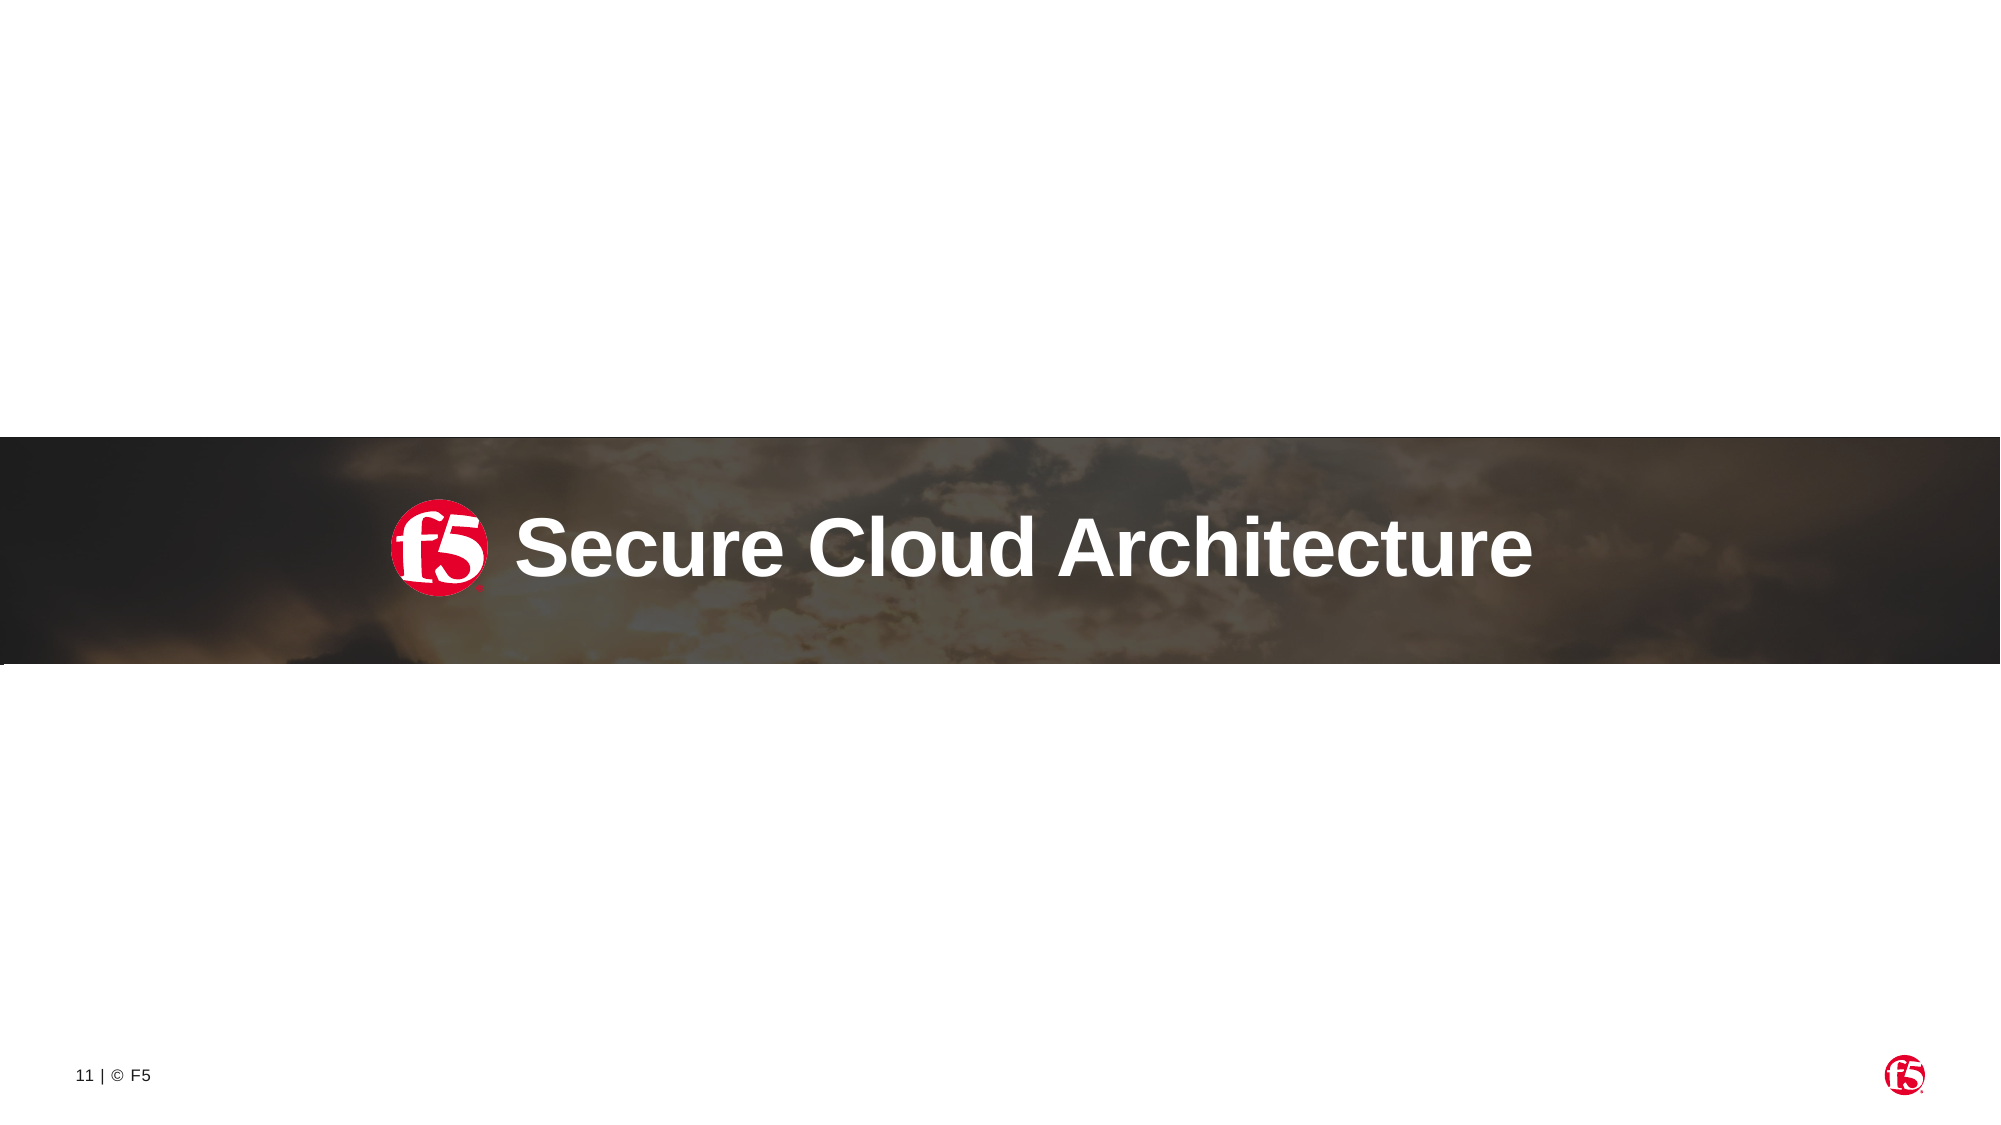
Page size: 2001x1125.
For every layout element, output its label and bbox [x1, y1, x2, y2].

picture [0, 438, 2000, 665]
text_box [391, 499, 488, 597]
